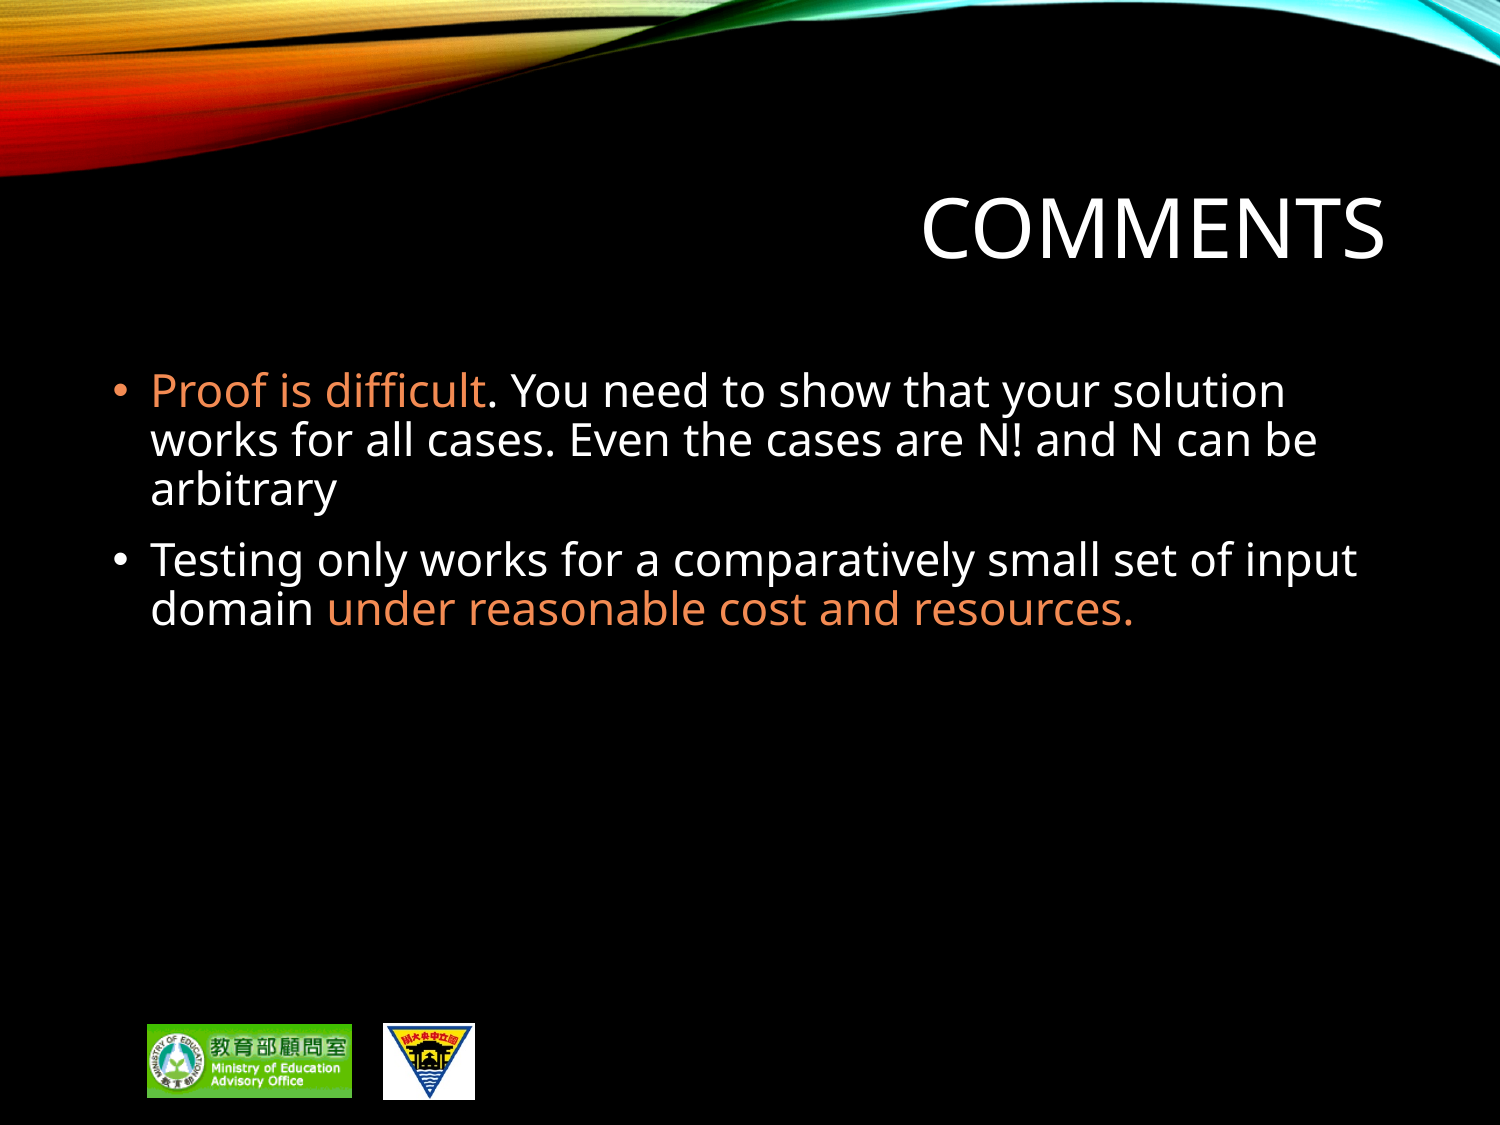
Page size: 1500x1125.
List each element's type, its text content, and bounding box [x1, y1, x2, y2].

picture [147, 1028, 352, 1098]
picture [383, 1028, 475, 1100]
list Proof is difficult. You need to show that your solution works for all cases. Even the cases are N! and N can be arbitrary Testing only works for a comparatively small set of input domain under reasonable cost and resources. [97, 360, 1403, 1028]
picture [0, 0, 1500, 178]
title Comments [356, 125, 1403, 338]
